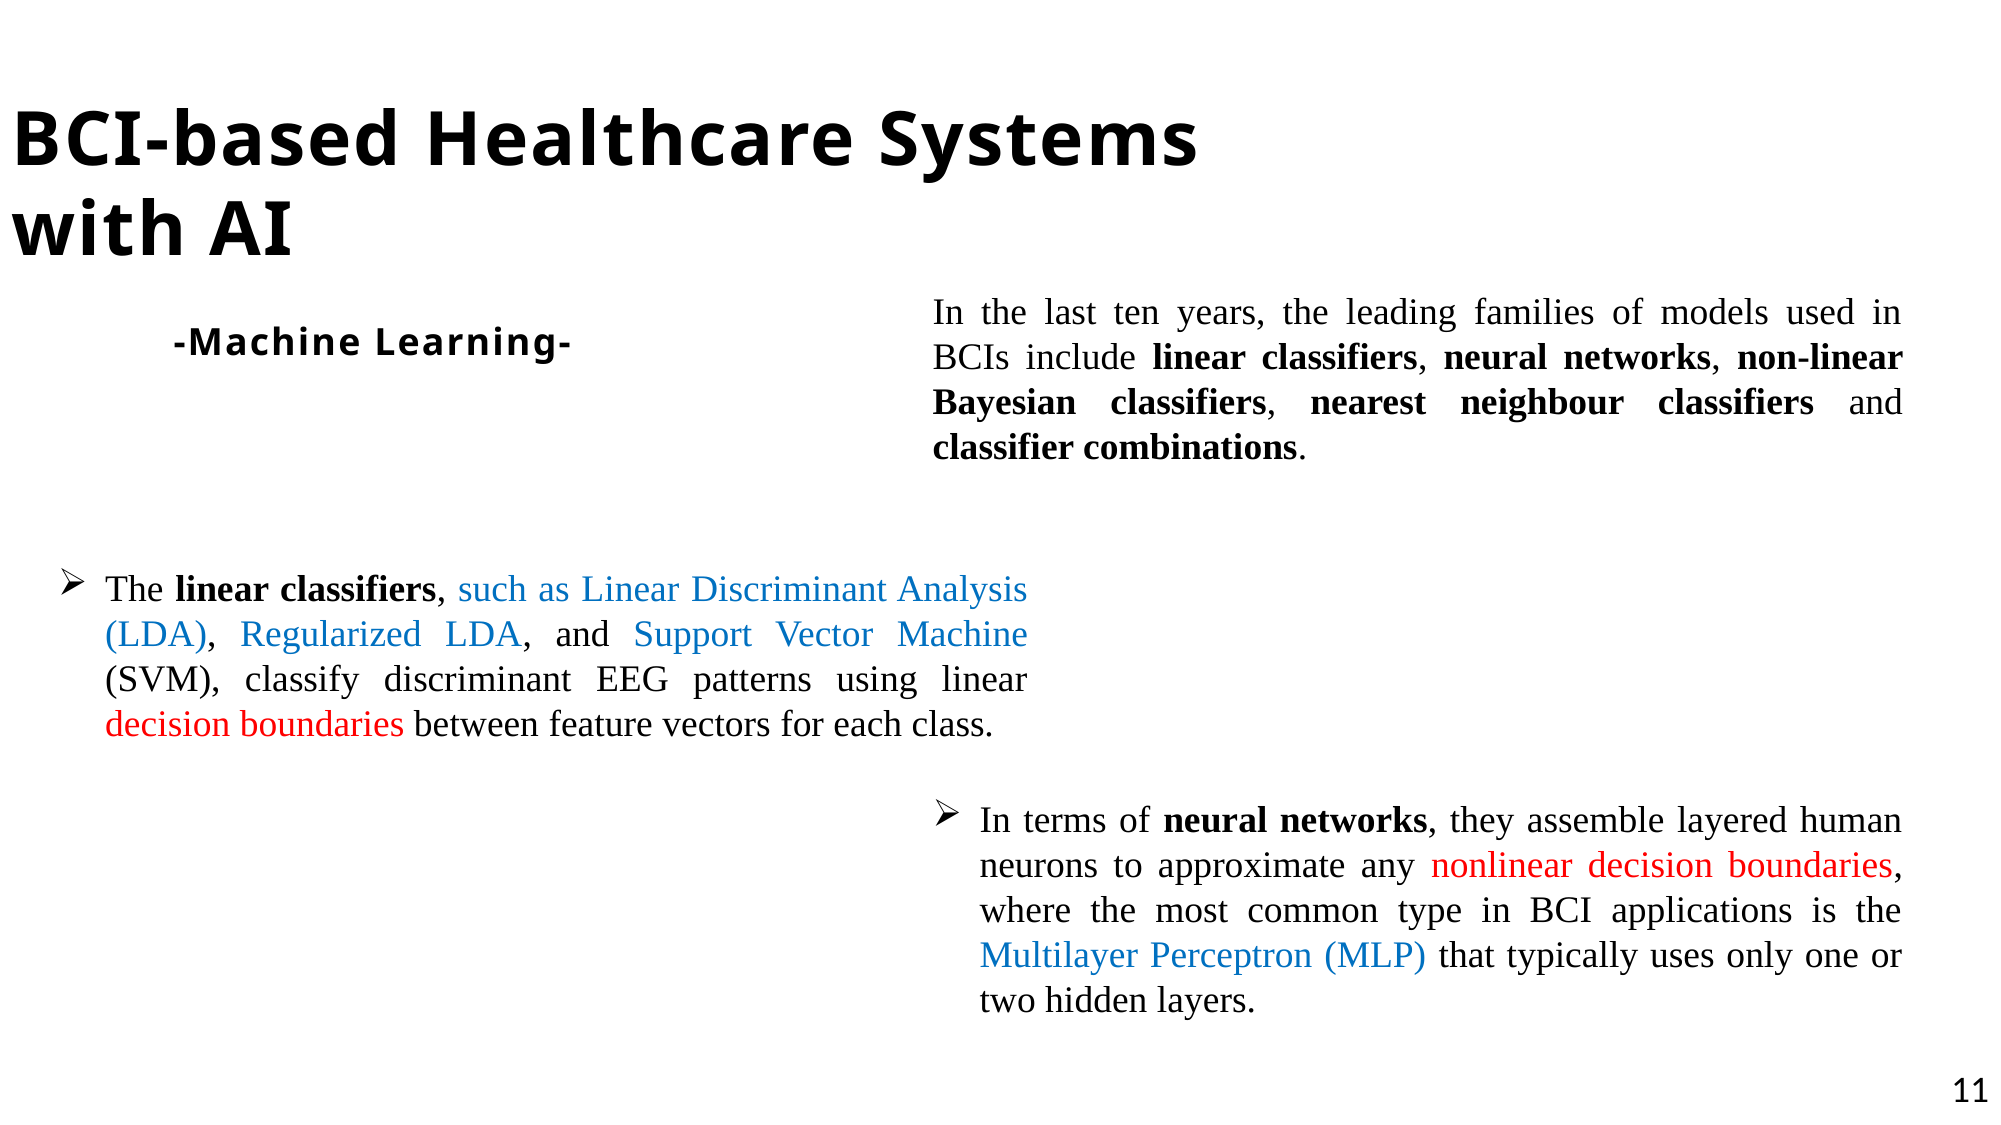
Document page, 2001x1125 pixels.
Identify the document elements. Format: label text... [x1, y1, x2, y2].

text_box The linear classifiers, such as Linear Discriminant Analysis (LDA), Regularized LDA, and Support Vector Machine (SVM), classify discriminant EEG patterns using linear decision boundaries between feature vectors for each class. [43, 556, 1044, 752]
text_box In the last ten years, the leading families of models used in BCIs include linear classifiers, neural networks, non-linear Bayesian classifiers, nearest neighbour classifiers and classifier combinations. [917, 279, 1918, 475]
text_box BCI-based Healthcare Systems with AI [0, 83, 1232, 278]
text_box -Machine Learning- [0, 310, 873, 371]
text_box 11 [1936, 1057, 2000, 1118]
text_box In terms of neural networks, they assemble layered human neurons to approximate any nonlinear decision boundaries, where the most common type in BCI applications is the Multilayer Perceptron (MLP) that typically uses only one or two hidden layers. [917, 787, 1918, 1028]
